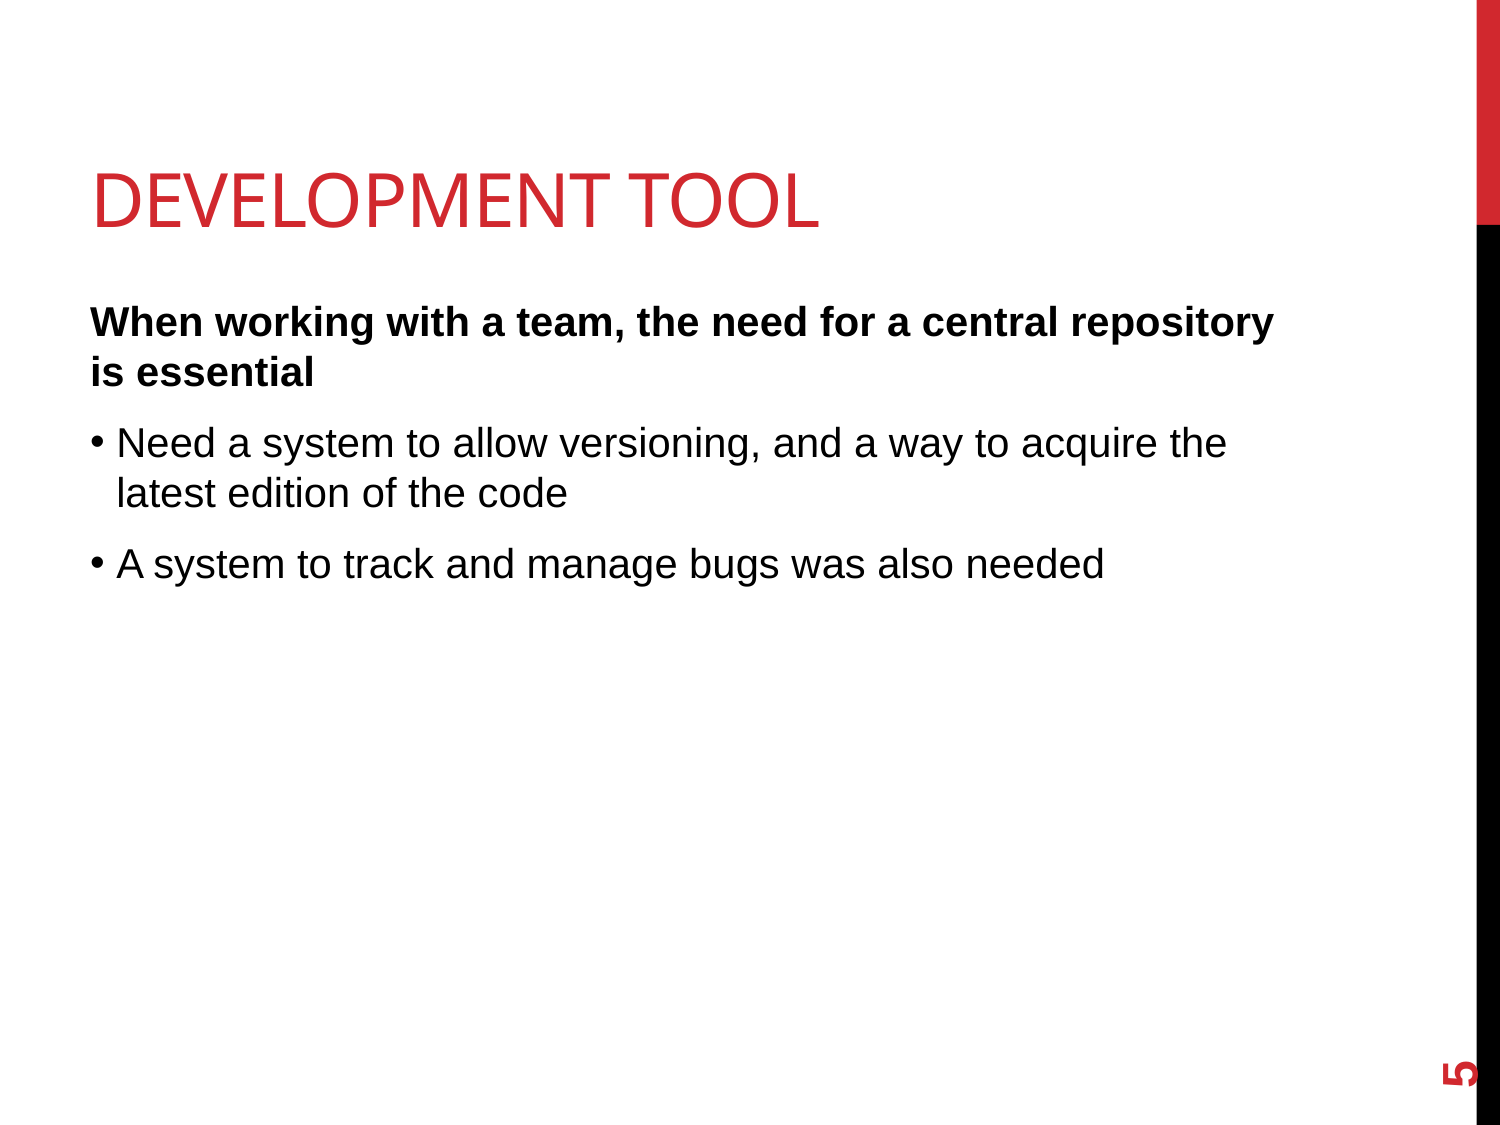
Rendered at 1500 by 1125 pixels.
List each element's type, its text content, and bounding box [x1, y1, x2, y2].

title Development Tool [75, 25, 1025, 250]
list When working with a team, the need for a central repository is essential Need a system to allow versioning, and a way to acquire the latest edition of the code A system to track and manage bugs was also needed [75, 287, 1325, 1005]
slide_number 5 [1427, 887, 1488, 1104]
